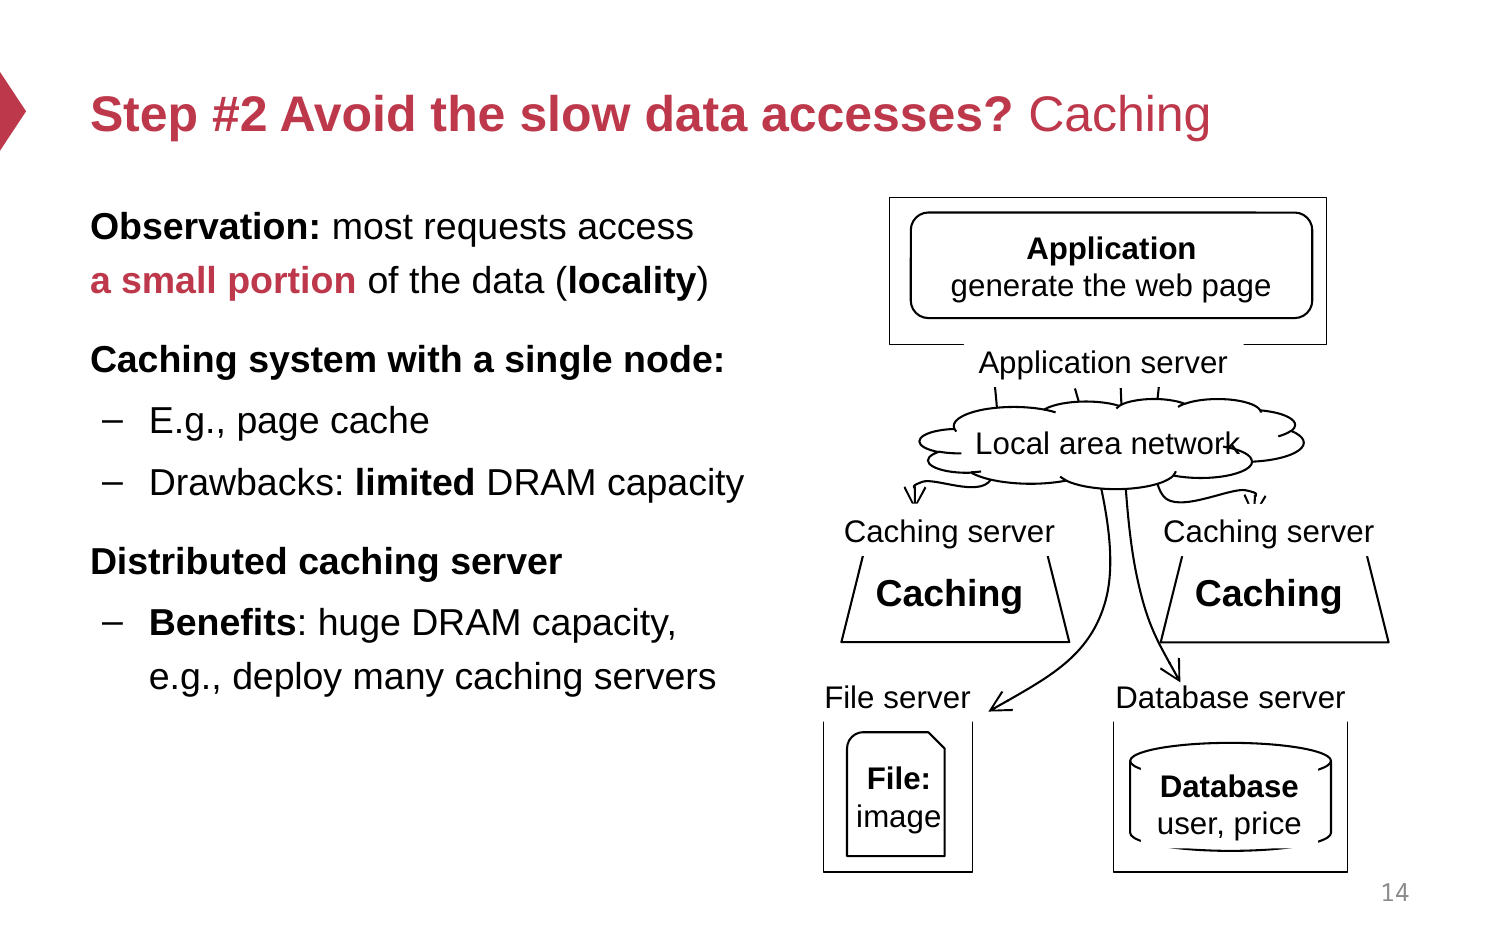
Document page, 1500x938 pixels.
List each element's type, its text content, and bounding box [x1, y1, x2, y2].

text_box [1239, 497, 1257, 502]
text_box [1099, 669, 1363, 873]
text_box [1124, 497, 1145, 606]
text_box [1160, 651, 1181, 667]
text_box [827, 503, 1072, 643]
text_box [992, 497, 1113, 712]
title Step #2 Avoid the slow data accesses? Caching [75, 37, 1425, 186]
text_box [1258, 497, 1267, 502]
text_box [808, 669, 988, 873]
text_box [903, 483, 923, 502]
slide_number 14 [1074, 868, 1425, 919]
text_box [889, 197, 1327, 389]
list Observation: most requests access a small portion of the data (locality) Caching system with a single node: E.g., page cache Drawbacks: limited DRAM capacity Distributed caching server Benefits: huge DRAM capacity, e.g., deploy many caching servers [75, 185, 766, 804]
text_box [1147, 503, 1391, 643]
text_box [1161, 497, 1220, 502]
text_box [919, 398, 1304, 490]
